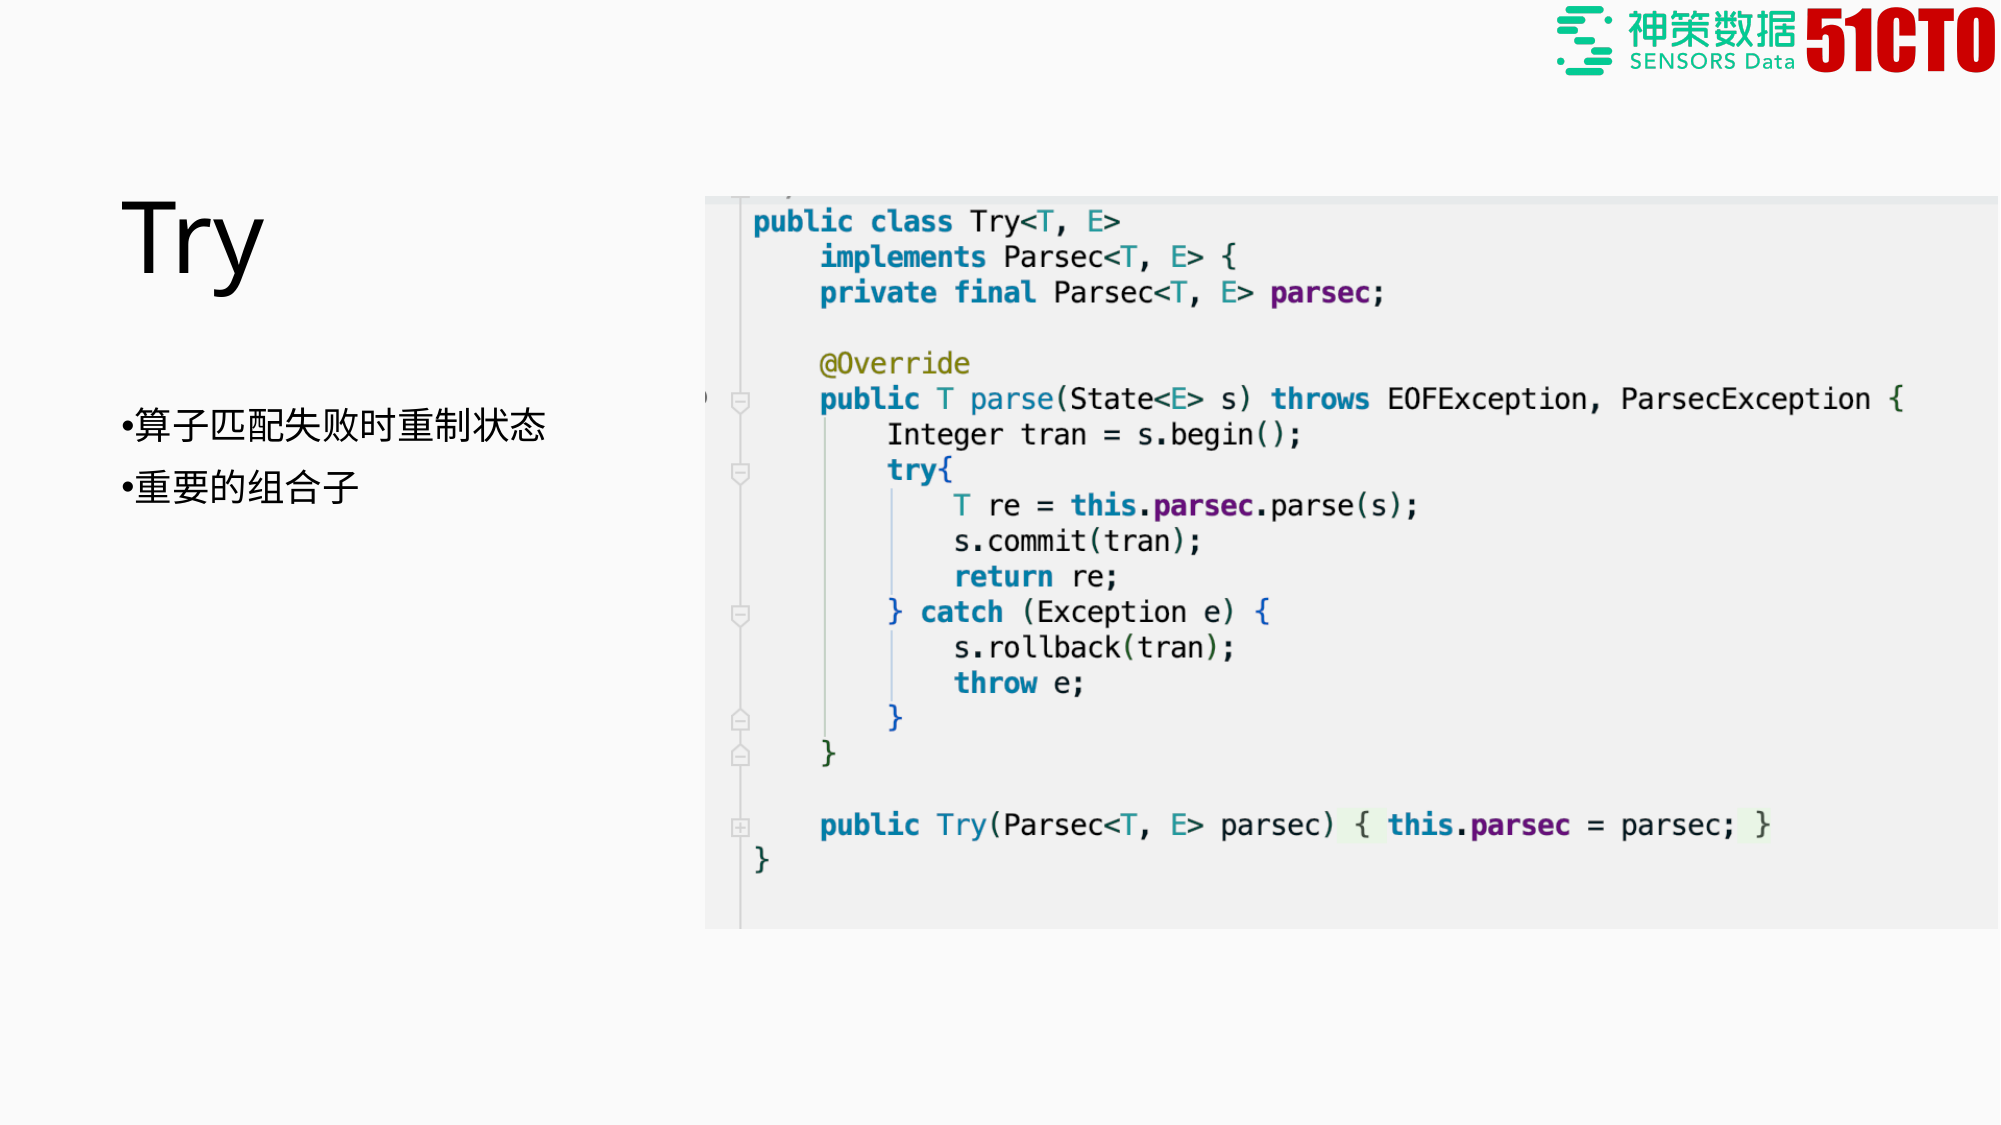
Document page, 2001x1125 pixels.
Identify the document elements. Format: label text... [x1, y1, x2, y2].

title Try [106, 103, 706, 379]
list 算子匹配失败时重制状态 重要的组合子 [106, 399, 706, 1021]
picture [705, 0, 2000, 929]
